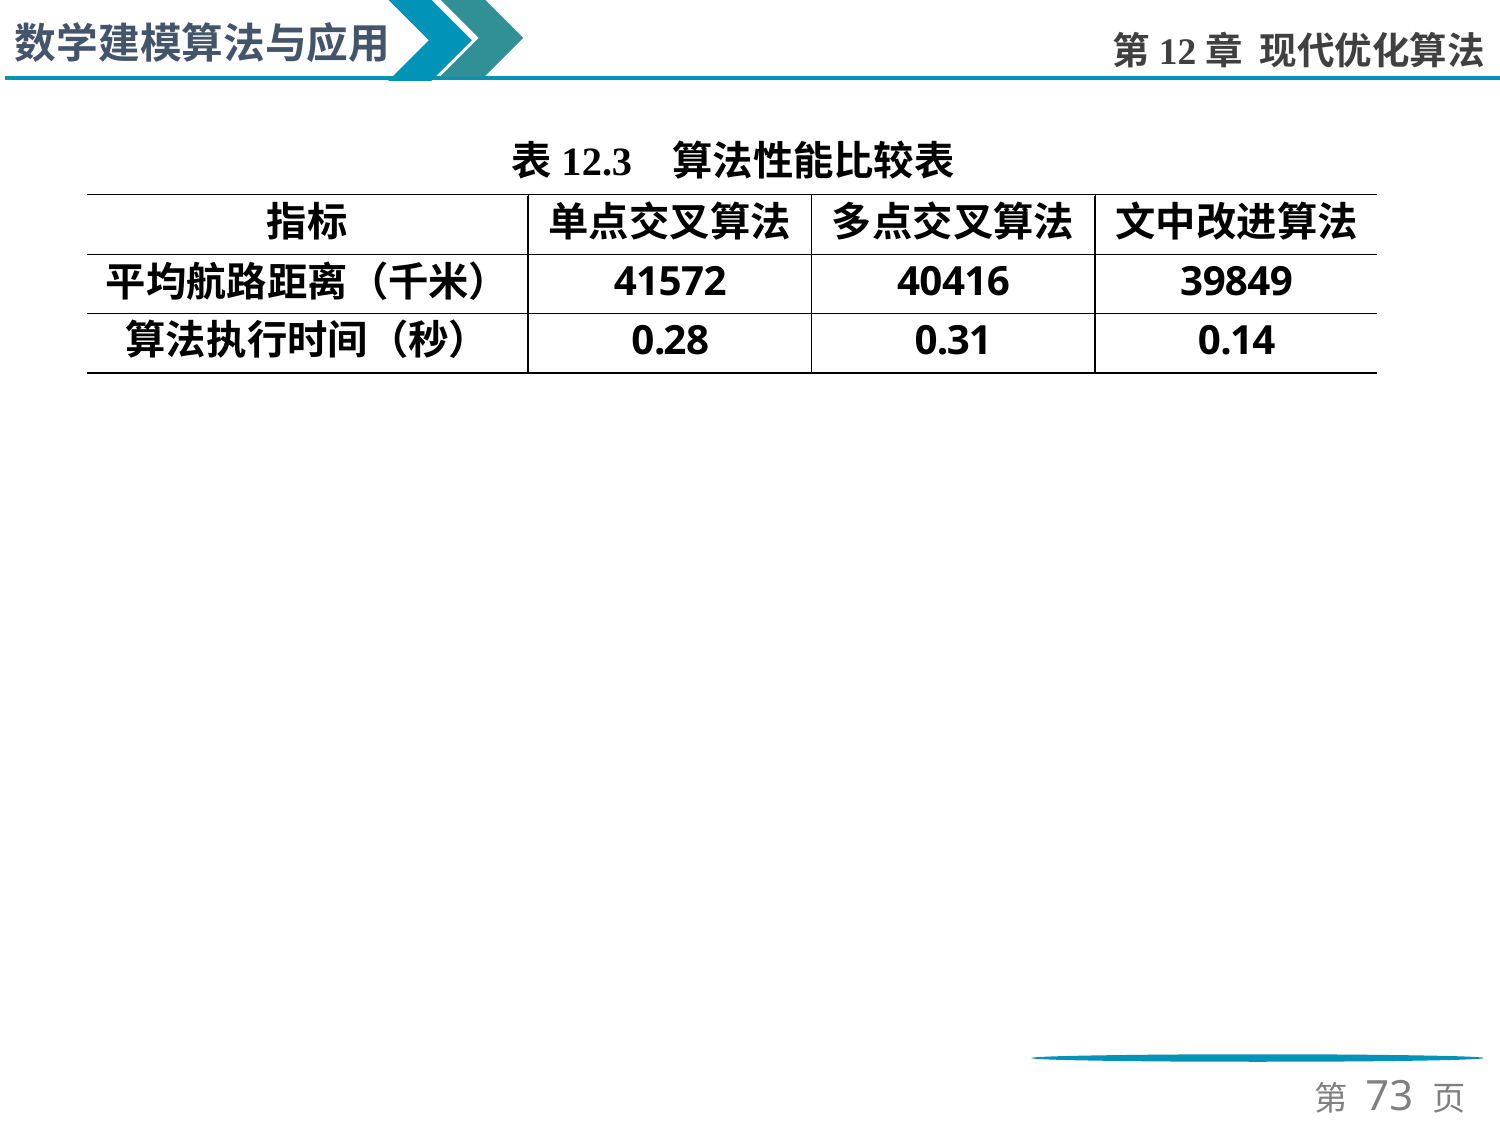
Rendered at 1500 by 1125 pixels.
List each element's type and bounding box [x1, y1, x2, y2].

text_box [87, 131, 1377, 594]
